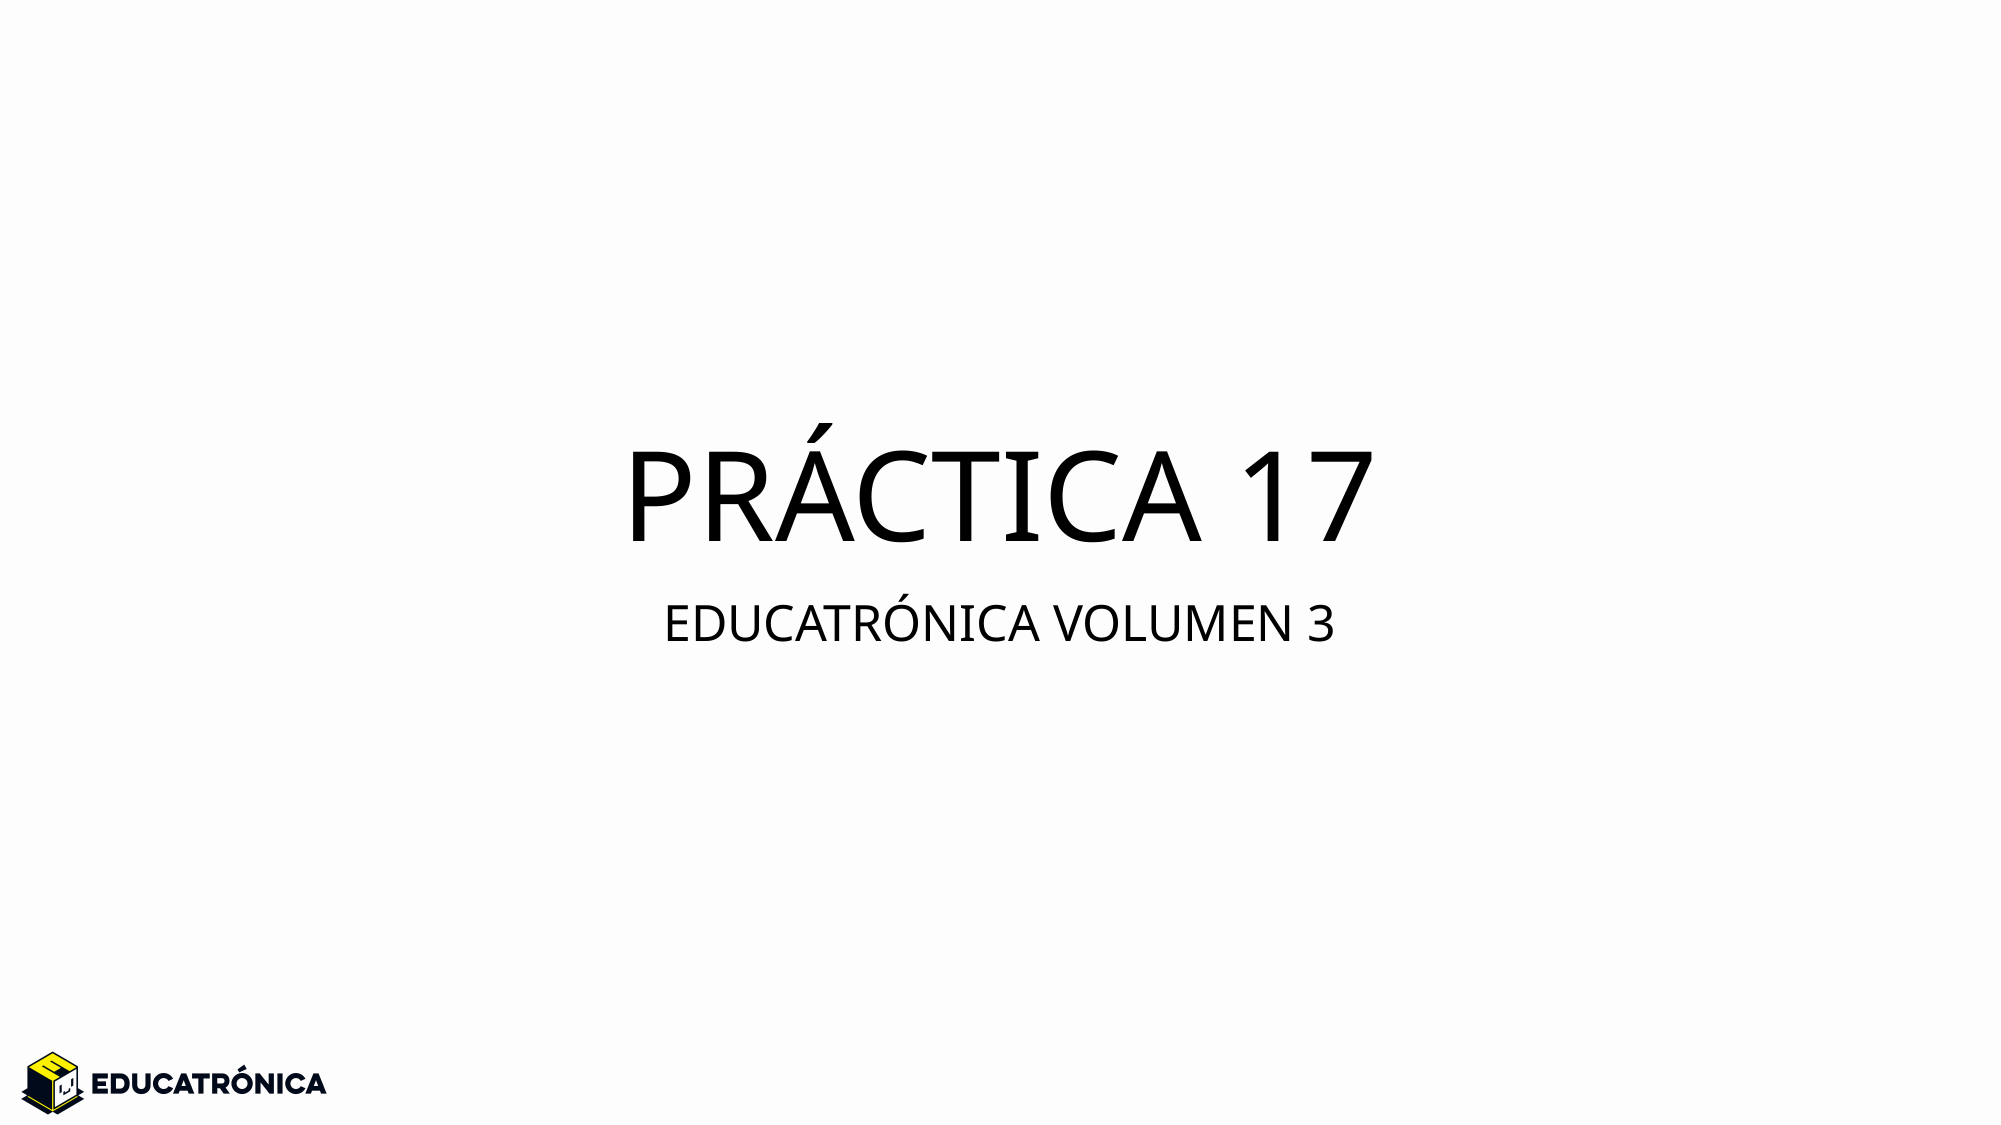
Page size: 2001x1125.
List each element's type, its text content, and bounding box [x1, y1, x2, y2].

title PRÁCTICA 17 [249, 184, 1750, 576]
picture [19, 1048, 330, 1118]
subtitle EDUCATRÓNICA VOLUMEN 3 [249, 590, 1750, 863]
